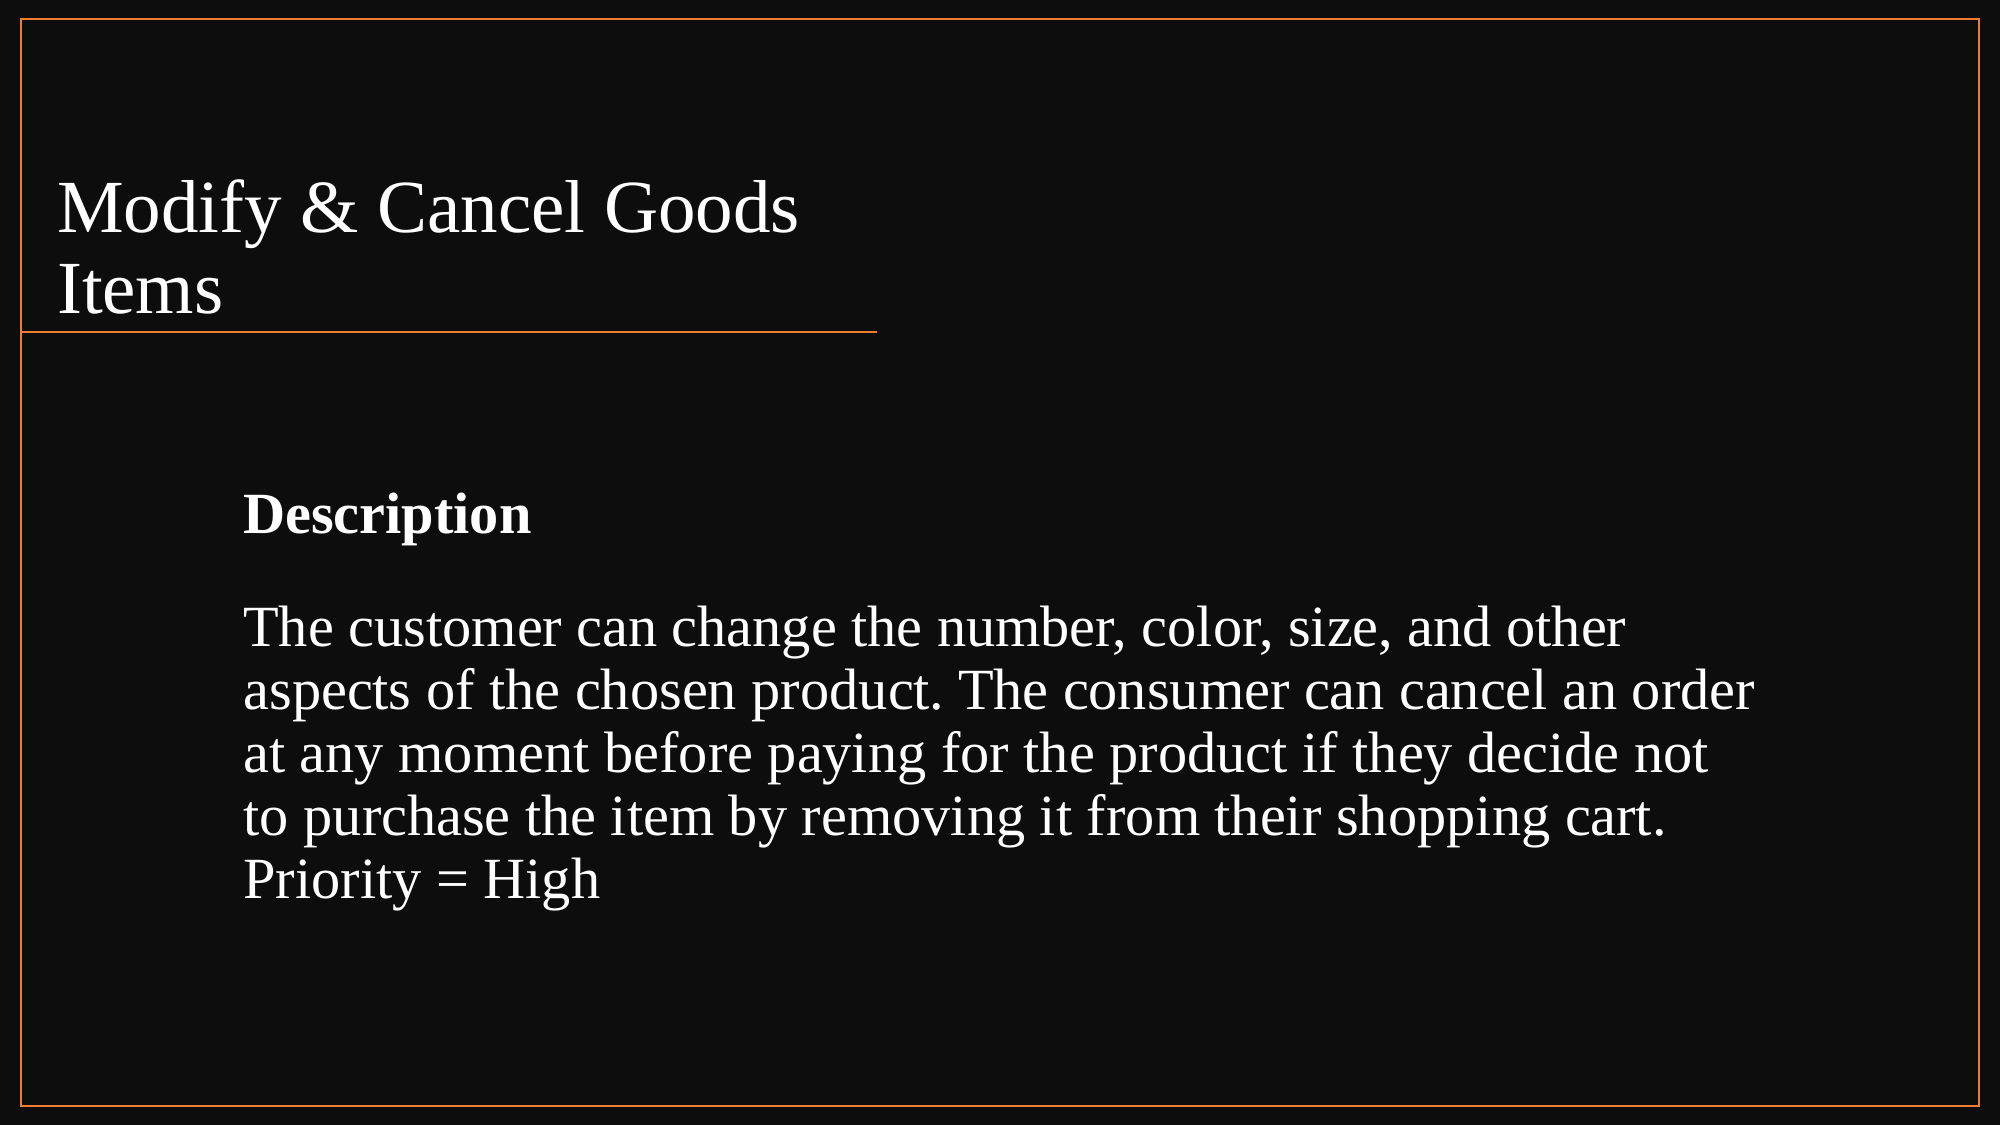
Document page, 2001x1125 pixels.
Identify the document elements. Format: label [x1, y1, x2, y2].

text_box [20, 18, 1980, 1106]
text_box [0, 0, 2000, 1125]
